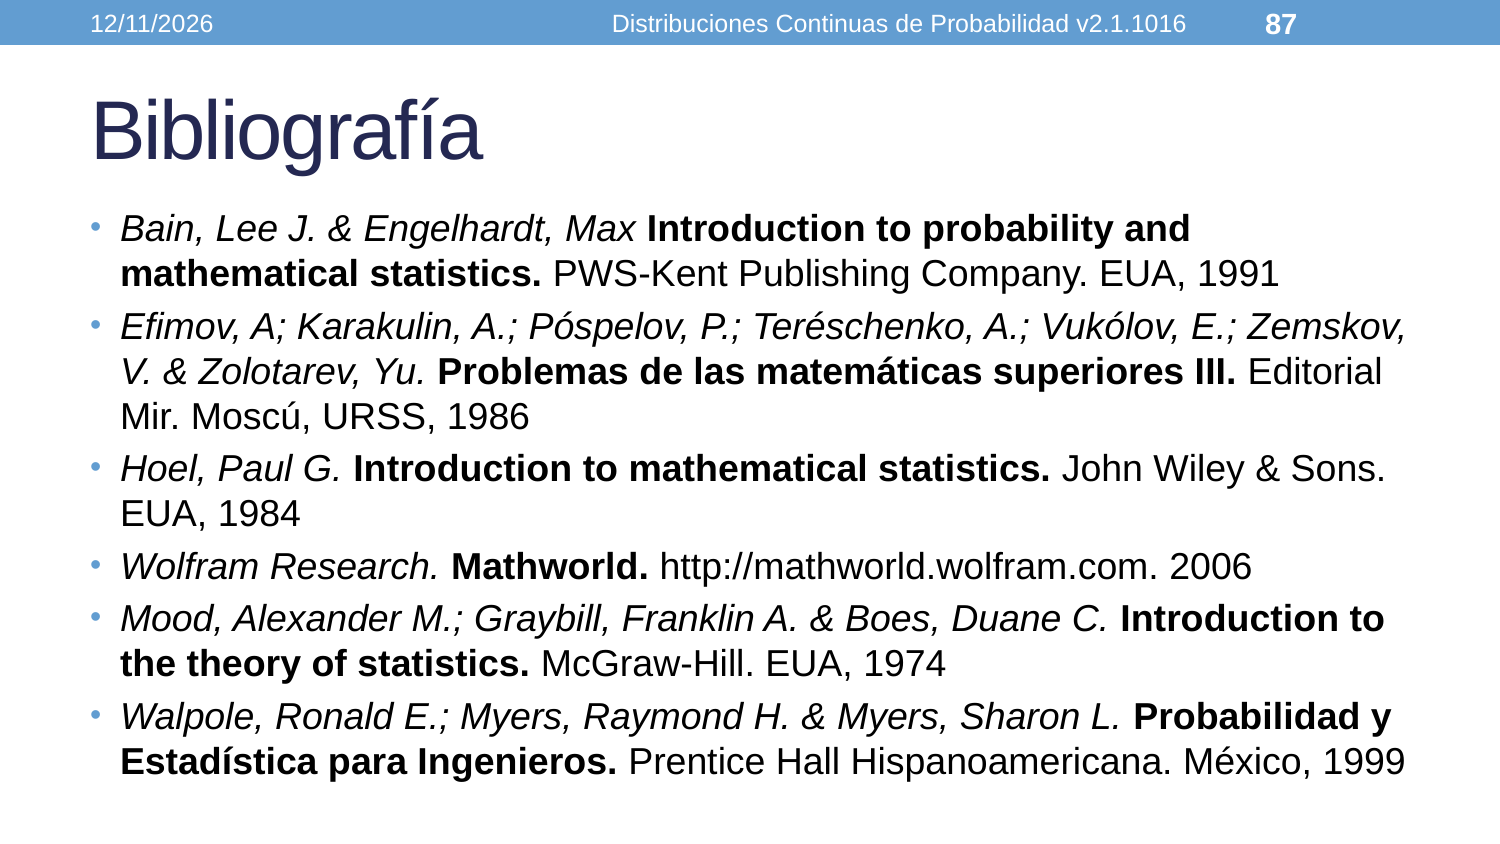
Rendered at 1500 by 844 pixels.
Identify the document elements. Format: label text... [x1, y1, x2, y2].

slide_number 87 [1250, 2, 1425, 43]
footer Distribuciones Continuas de Probabilidad v2.1.1016 [562, 2, 1238, 43]
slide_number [75, 2, 550, 43]
list Bain, Lee J. & Engelhardt, Max Introduction to probability and mathematical statistics. PWS-Kent Publishing Company. EUA, 1991 Efimov, A; Karakulin, A.; Póspelov, P.; Teréschenko, A.; Vukólov, E.; Zemskov, V. & Zolotarev, Yu. Problemas de las matemáticas superiores III. Editorial Mir. Moscú, URSS, 1986 Hoel, Paul G. Introduction to mathematical statistics. John Wiley & Sons. EUA, 1984 Wolfram Research. Mathworld. http://mathworld.wolfram.com. 2006 Mood, Alexander M.; Graybill, Franklin A. & Boes, Duane C. Introduction to the theory of statistics. McGraw-Hill. EUA, 1974 Walpole, Ronald E.; Myers, Raymond H. & Myers, Sharon L. Probabilidad y Estadística para Ingenieros. Prentice Hall Hispanoamericana. México, 1999 [75, 196, 1425, 797]
title Bibliografía [75, 65, 1425, 188]
